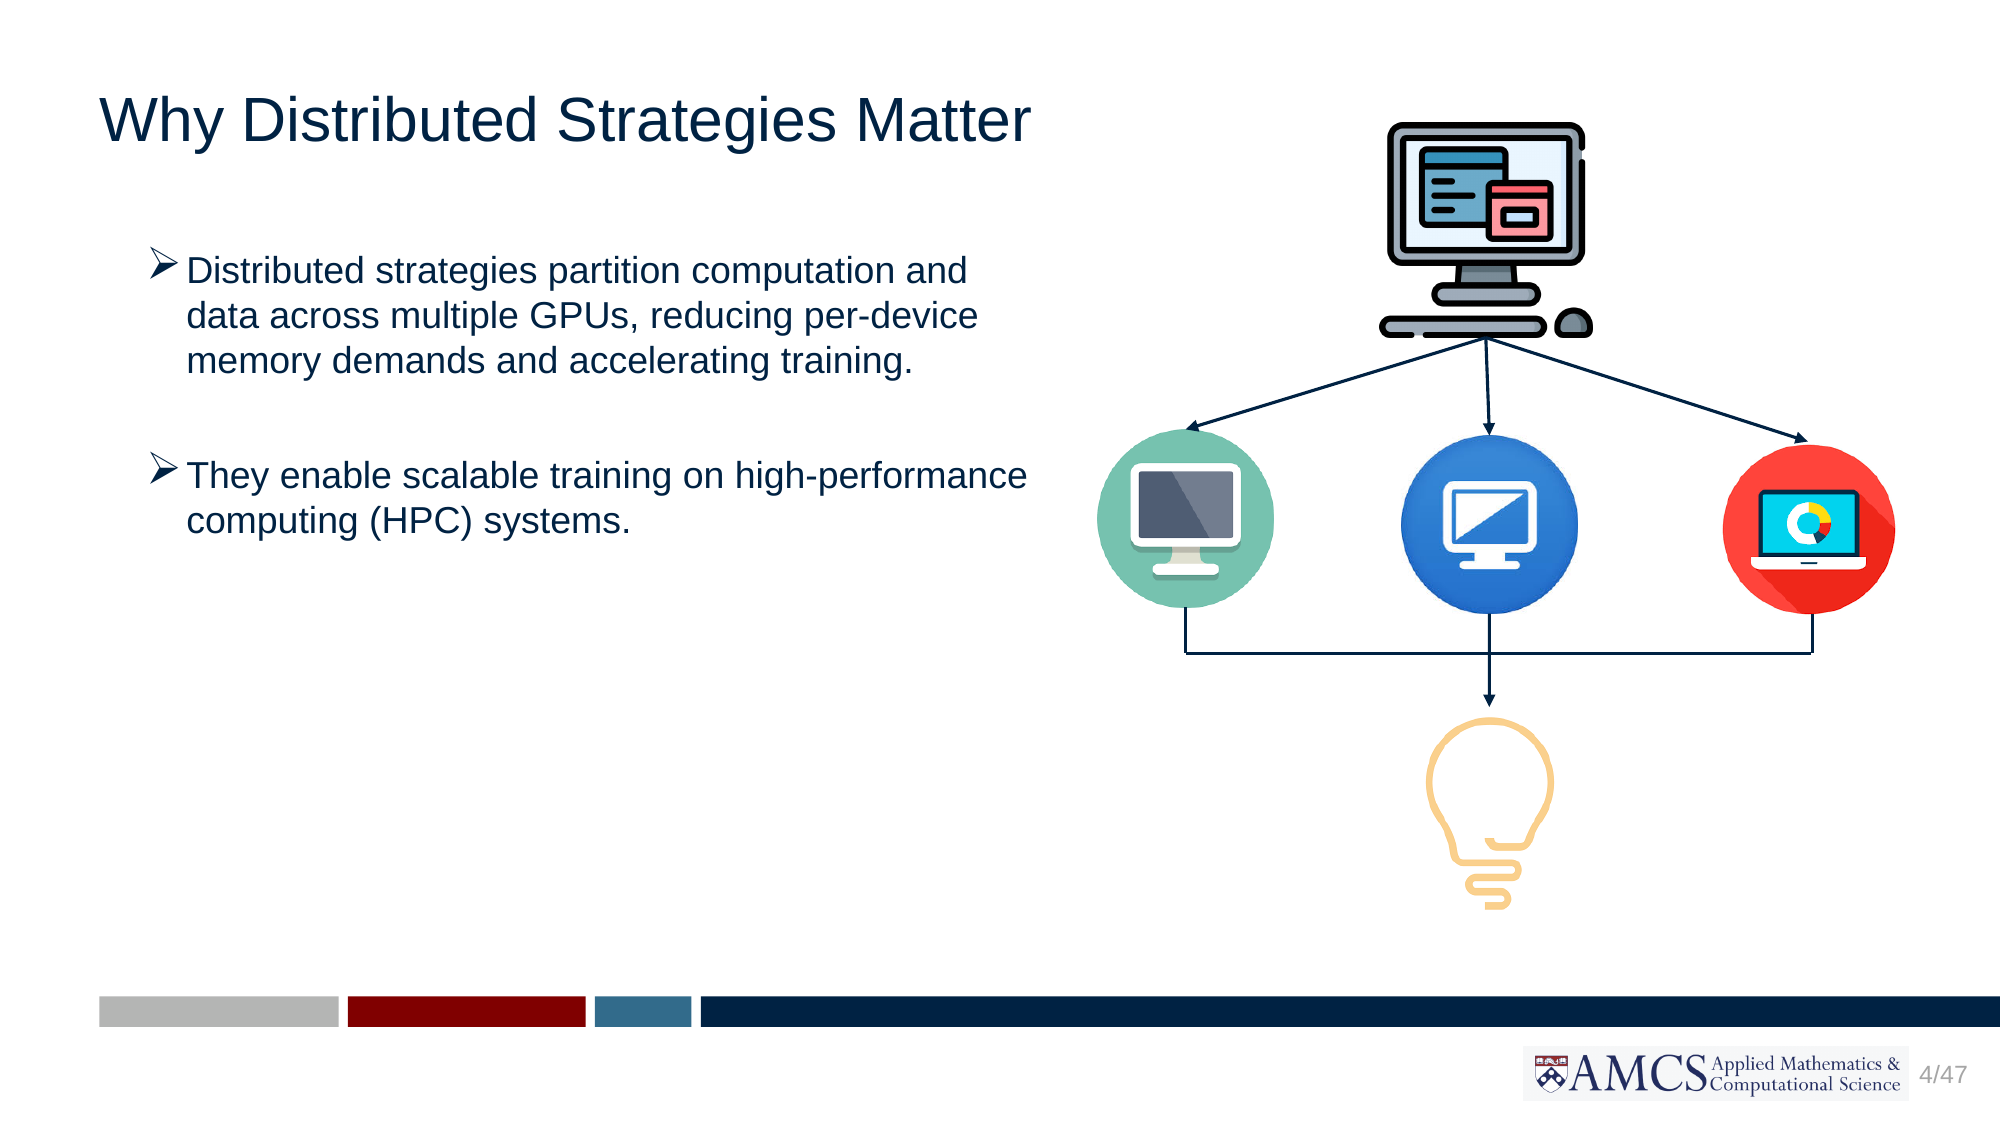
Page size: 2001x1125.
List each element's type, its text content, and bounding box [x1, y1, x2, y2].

title Why Distributed Strategies Matter [99, 78, 1916, 154]
list Distributed strategies partition computation and data across multiple GPUs, reducing per-device memory demands and accelerating training. They enable scalable training on high-performance computing (HPC) systems. [146, 230, 1039, 948]
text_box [1097, 122, 1912, 920]
picture [1523, 1046, 1909, 1101]
